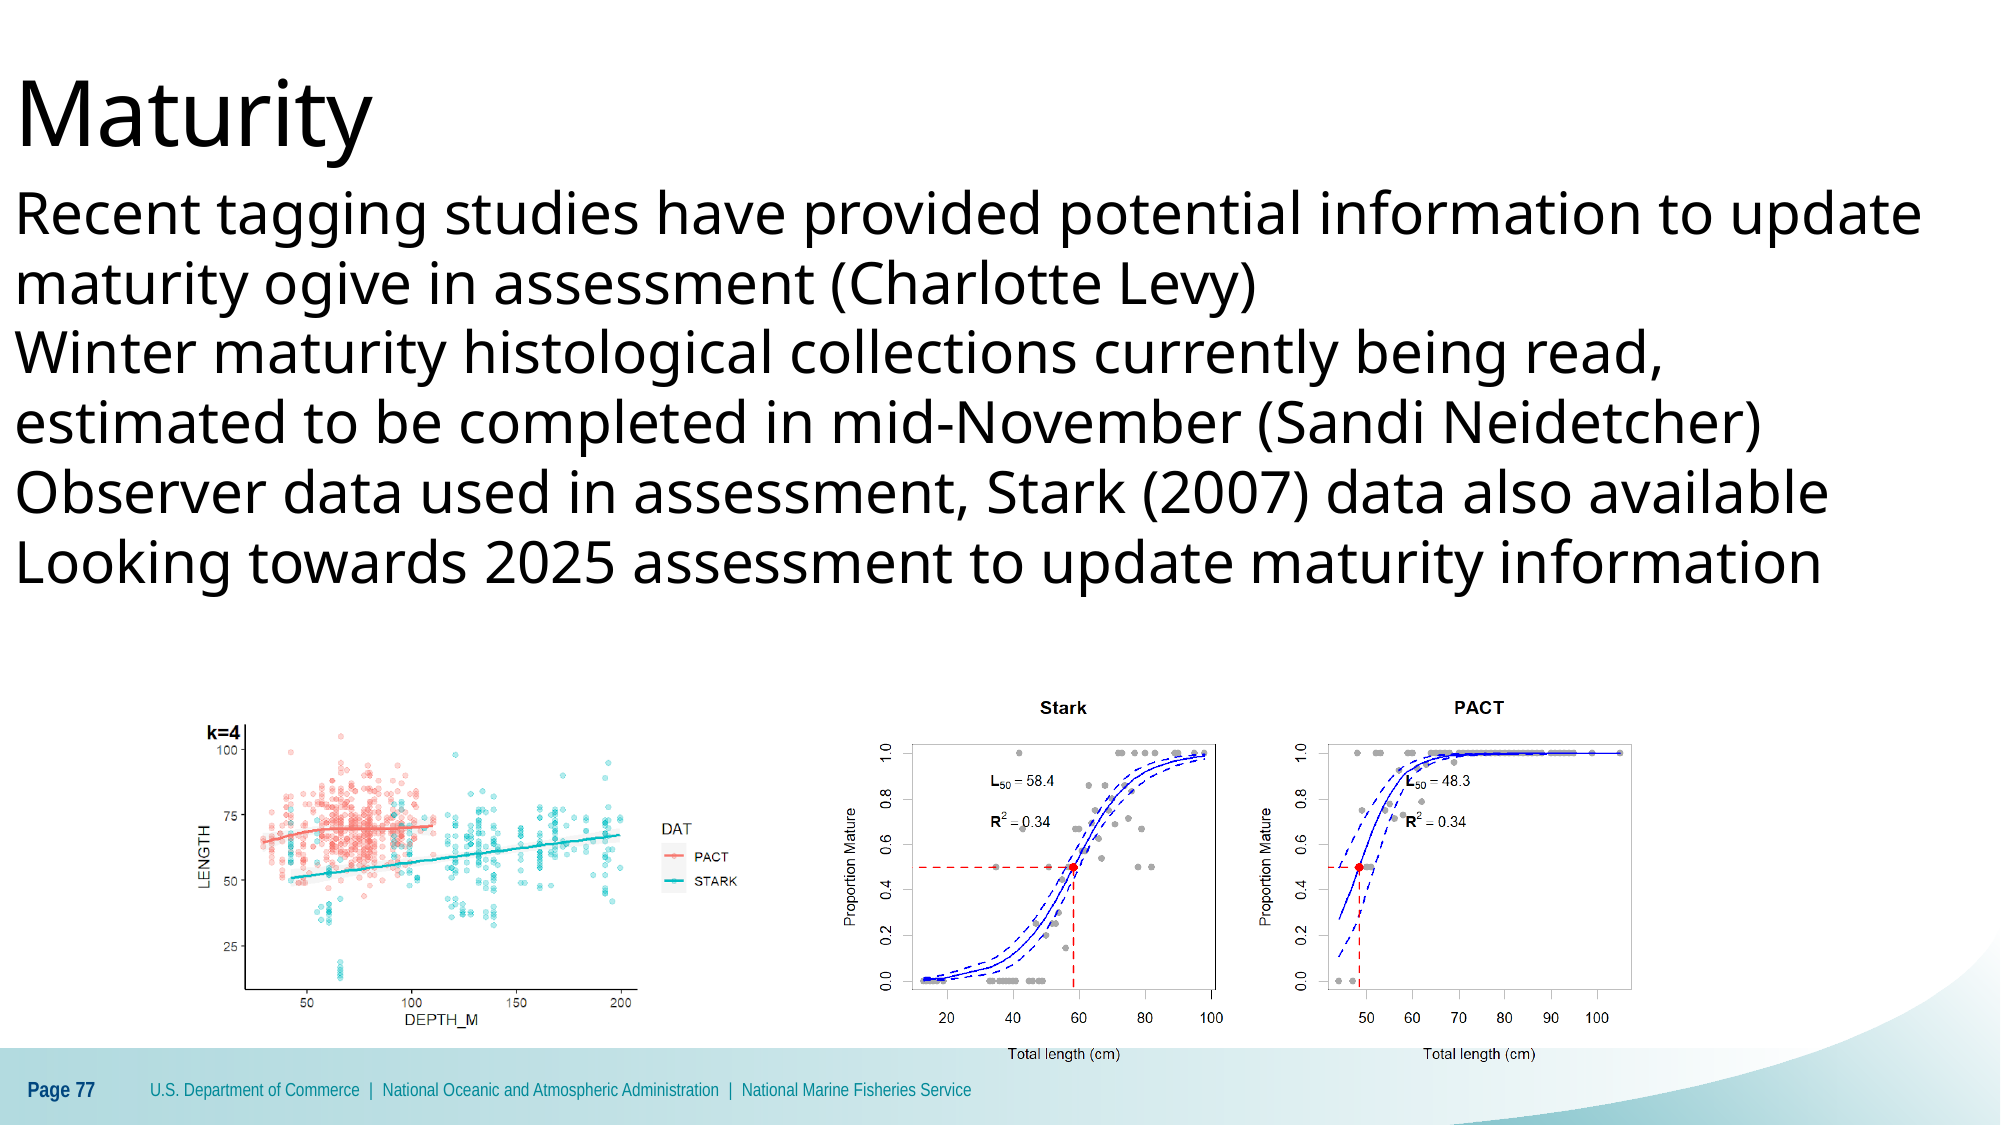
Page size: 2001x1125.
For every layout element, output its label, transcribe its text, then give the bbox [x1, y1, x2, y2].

title Maturity [0, 59, 1725, 168]
picture [838, 669, 1670, 1083]
picture [187, 716, 752, 1036]
list Recent tagging studies have provided potential information to update maturity ogive in assessment (Charlotte Levy) Winter maturity histological collections currently being read, estimated to be completed in mid-November (Sandi Neidetcher) Observer data used in assessment, Stark (2007) data also available Looking towards 2025 assessment to update maturity information [0, 168, 1950, 883]
